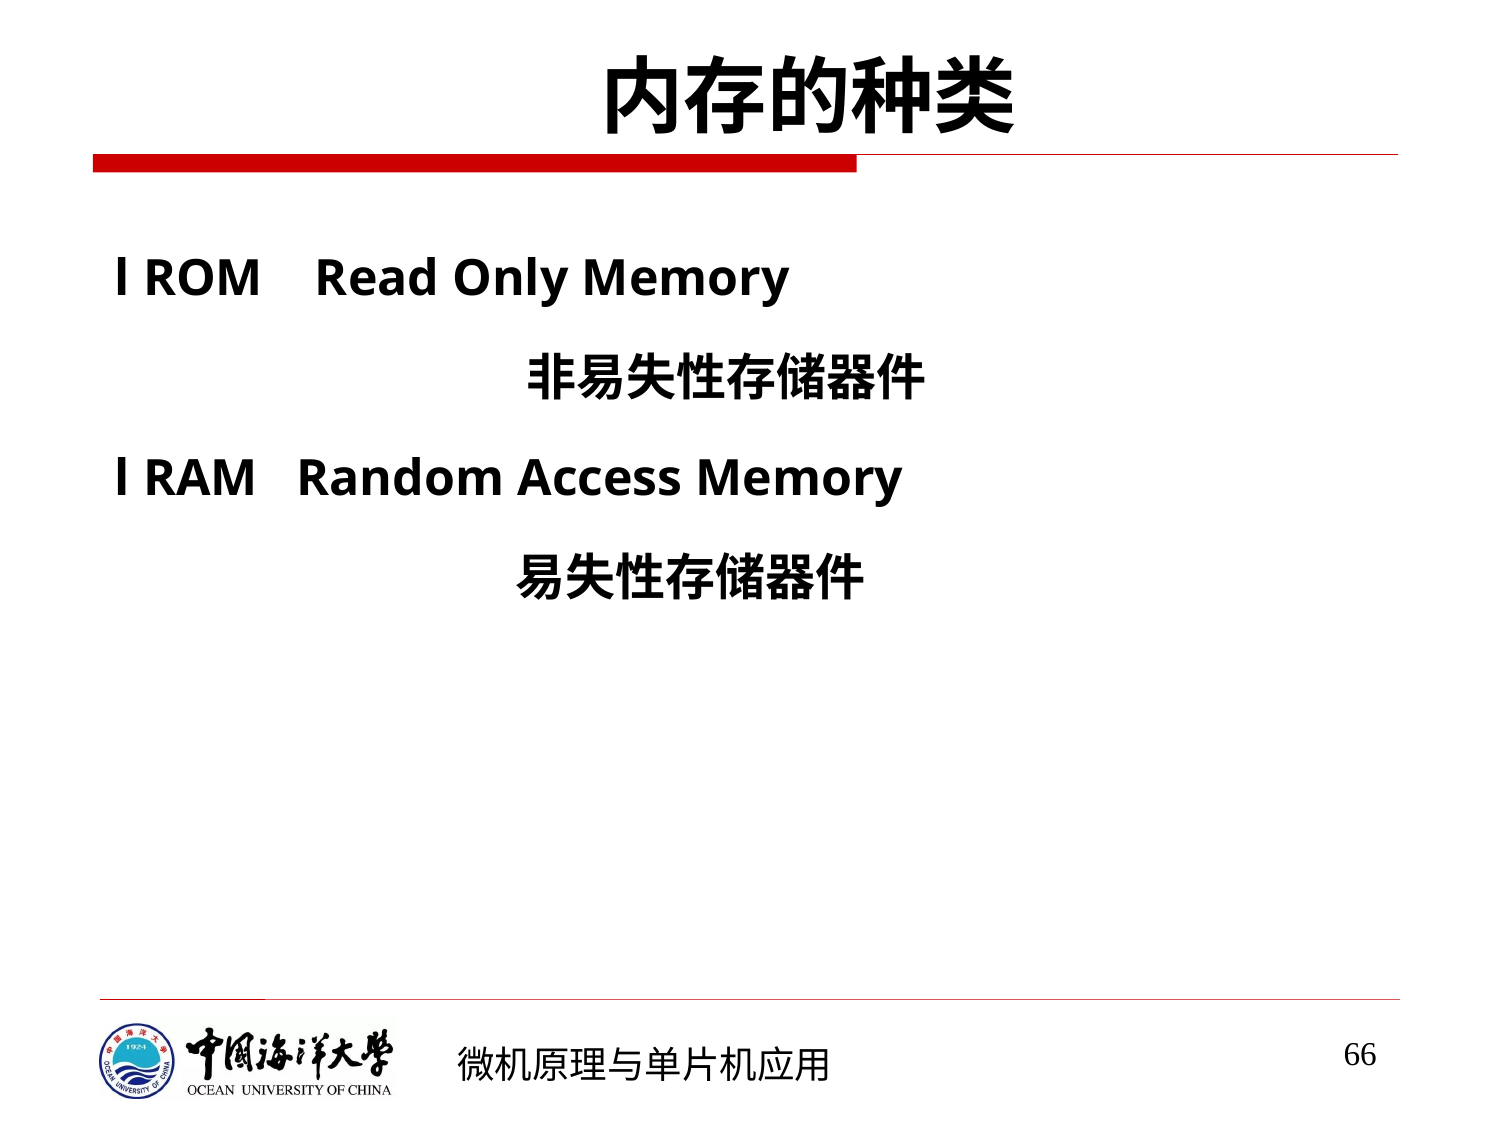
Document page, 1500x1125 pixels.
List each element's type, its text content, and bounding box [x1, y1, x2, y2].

slide_number 66 [1328, 1024, 1407, 1103]
picture [99, 1017, 396, 1099]
title 内存的种类 [225, 49, 1393, 151]
list l ROM Read Only Memory 非易失性存储器件 l RAM Random Access Memory 易失性存储器件 [99, 208, 1406, 982]
